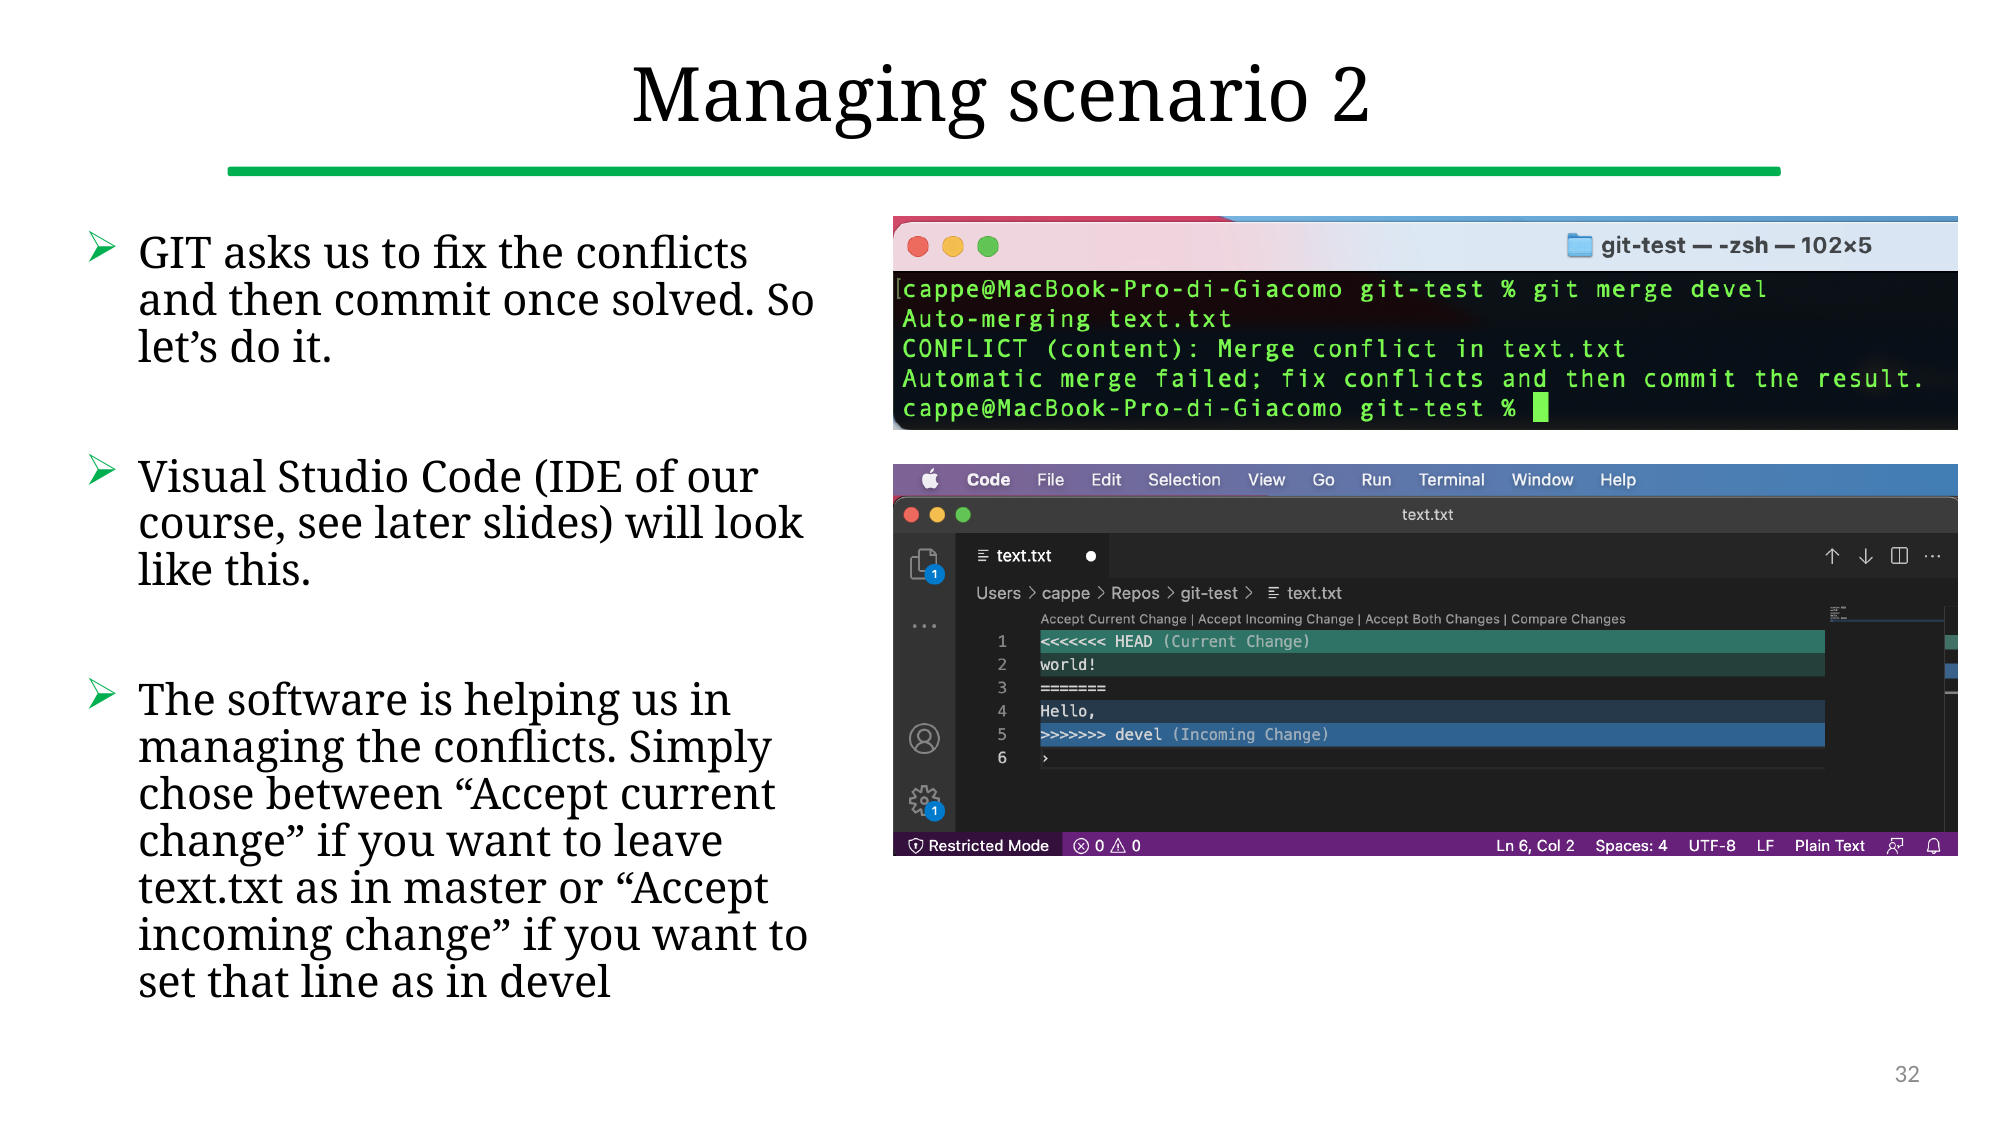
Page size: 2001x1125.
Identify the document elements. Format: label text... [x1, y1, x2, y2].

title Managing scenario 2 [70, 26, 1936, 168]
picture [893, 216, 1958, 430]
slide_number 32 [1412, 1042, 1936, 1103]
picture [893, 464, 1958, 856]
list GIT asks us to fix the conflicts and then commit once solved. So let’s do it. Visual Studio Code (IDE of our course, see later slides) will look like this. The software is helping us in managing the conflicts. Simply chose between “Accept current change” if you want to leave text.txt as in master or “Accept incoming change” if you want to set that line as in devel [70, 223, 846, 1021]
